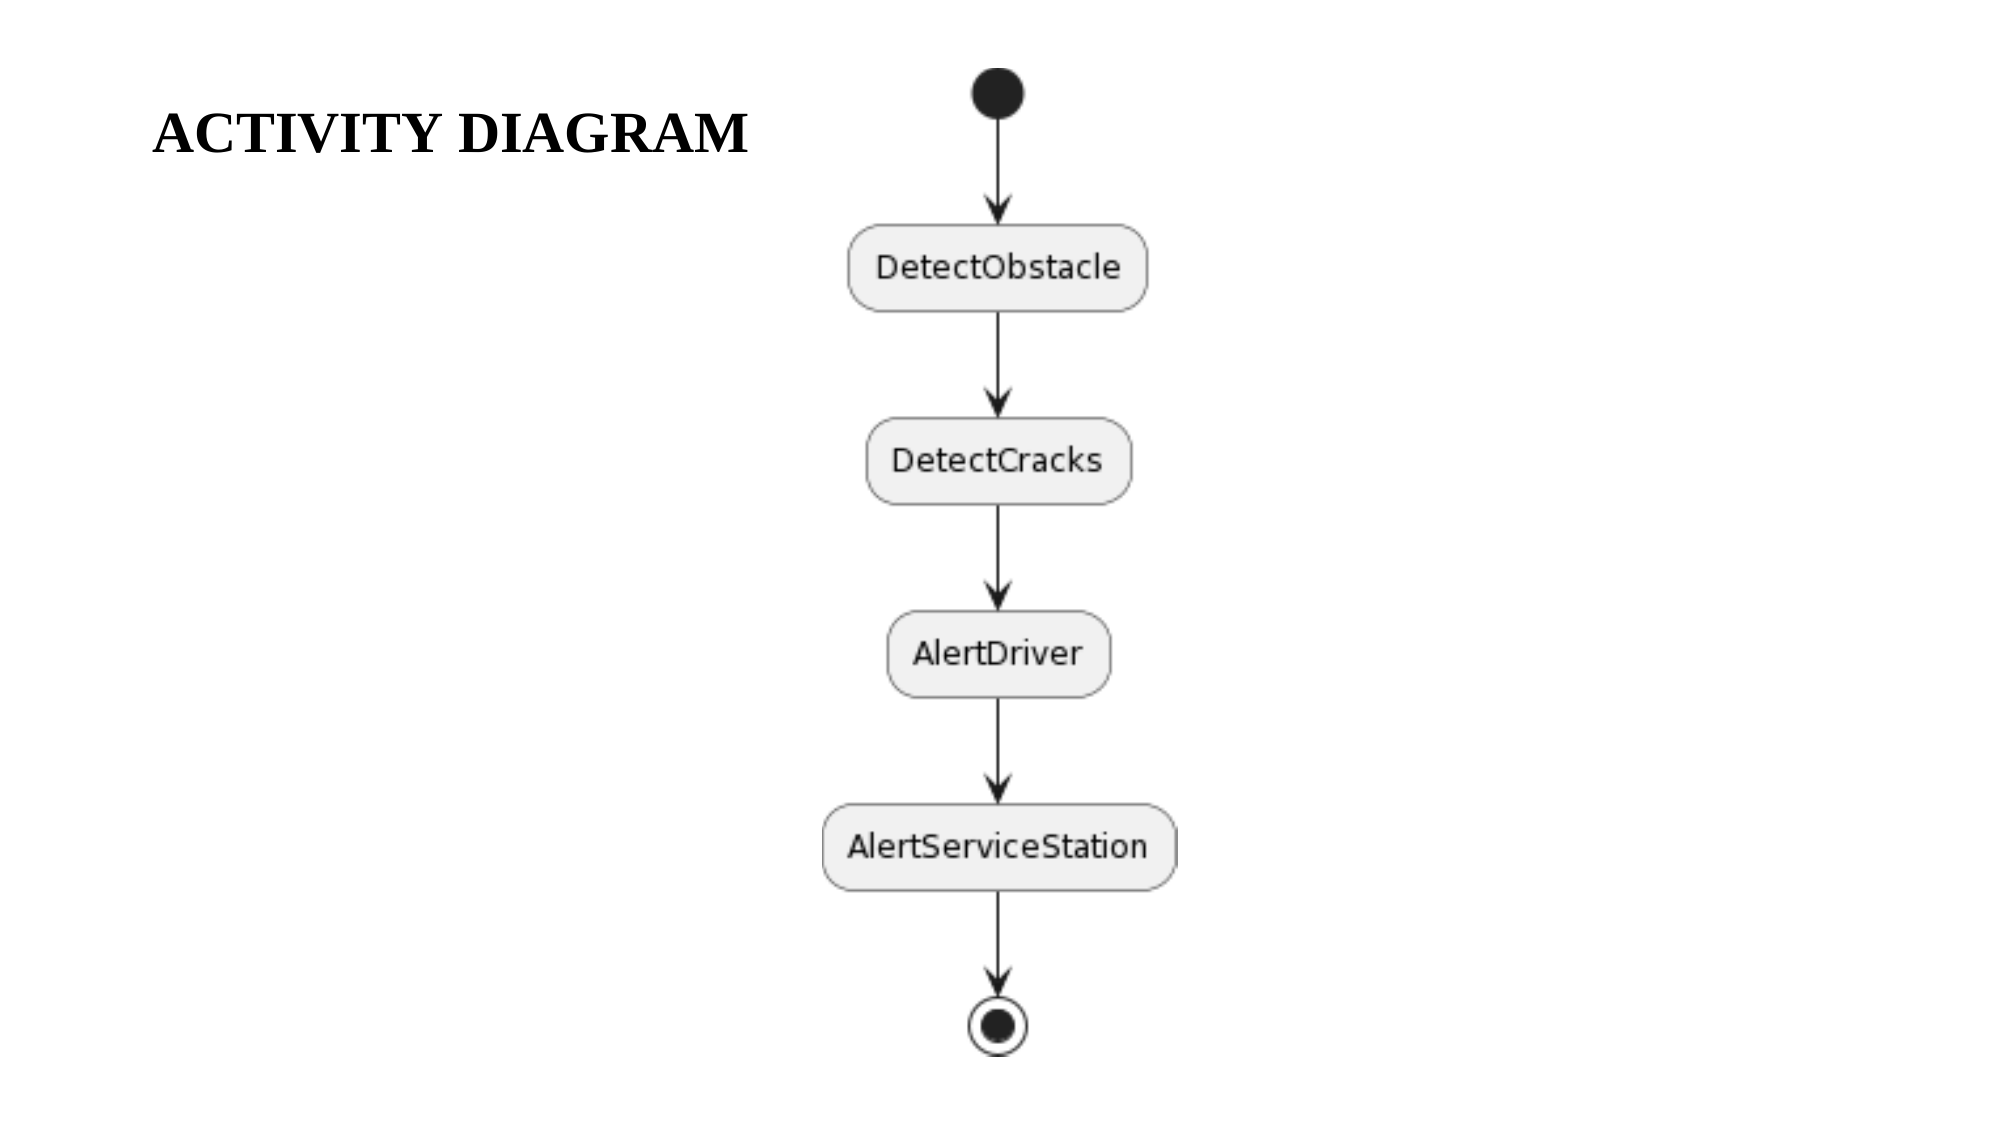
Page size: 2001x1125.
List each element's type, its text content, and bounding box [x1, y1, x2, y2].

title ACTIVITY DIAGRAM [137, 59, 1863, 278]
picture [822, 68, 1178, 1057]
